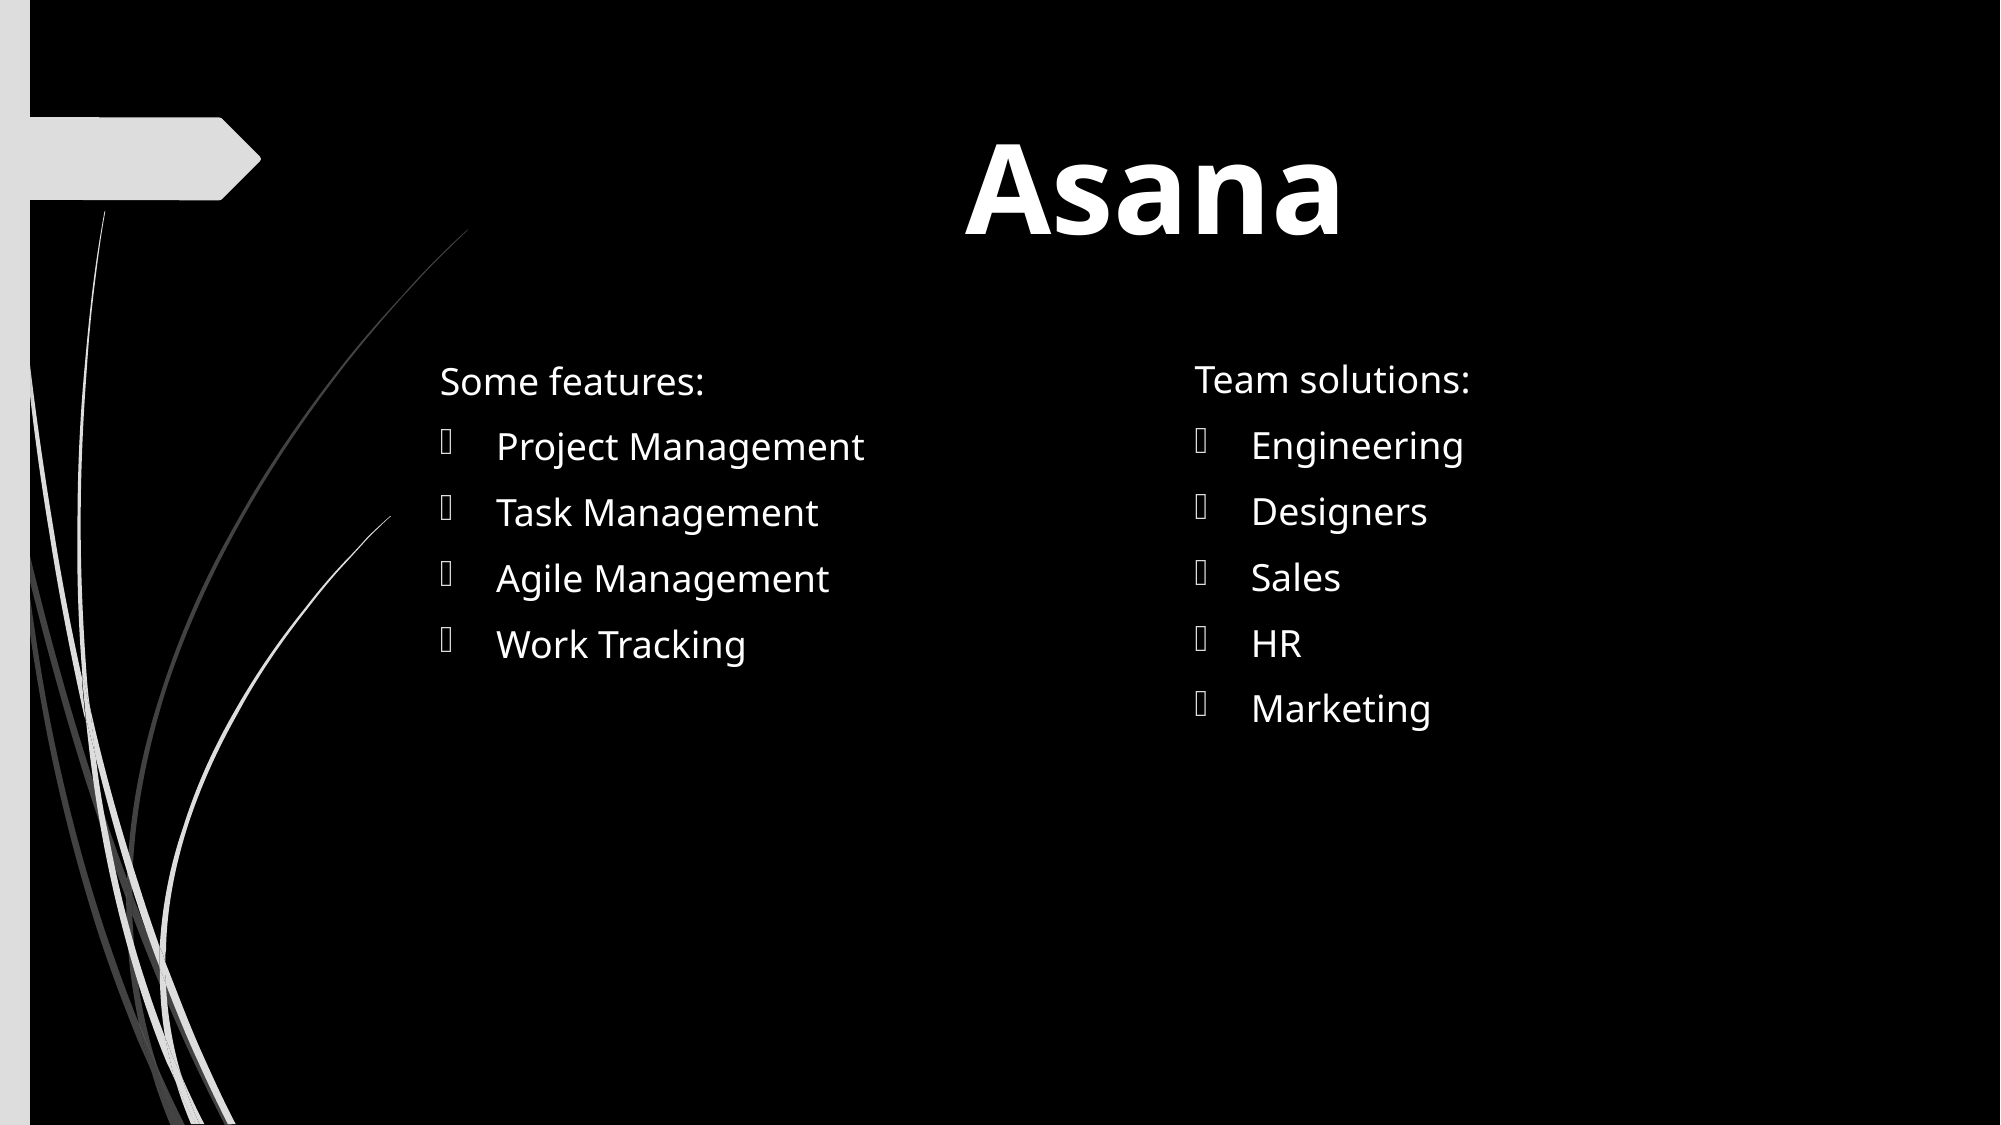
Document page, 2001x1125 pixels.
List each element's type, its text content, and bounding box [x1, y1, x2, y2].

list Team solutions: Engineering Designers Sales HR Marketing [1179, 348, 1888, 969]
list Some features: Project Management Task Management Agile Management Work Tracking [424, 350, 1133, 970]
title Asana [425, 102, 1888, 292]
